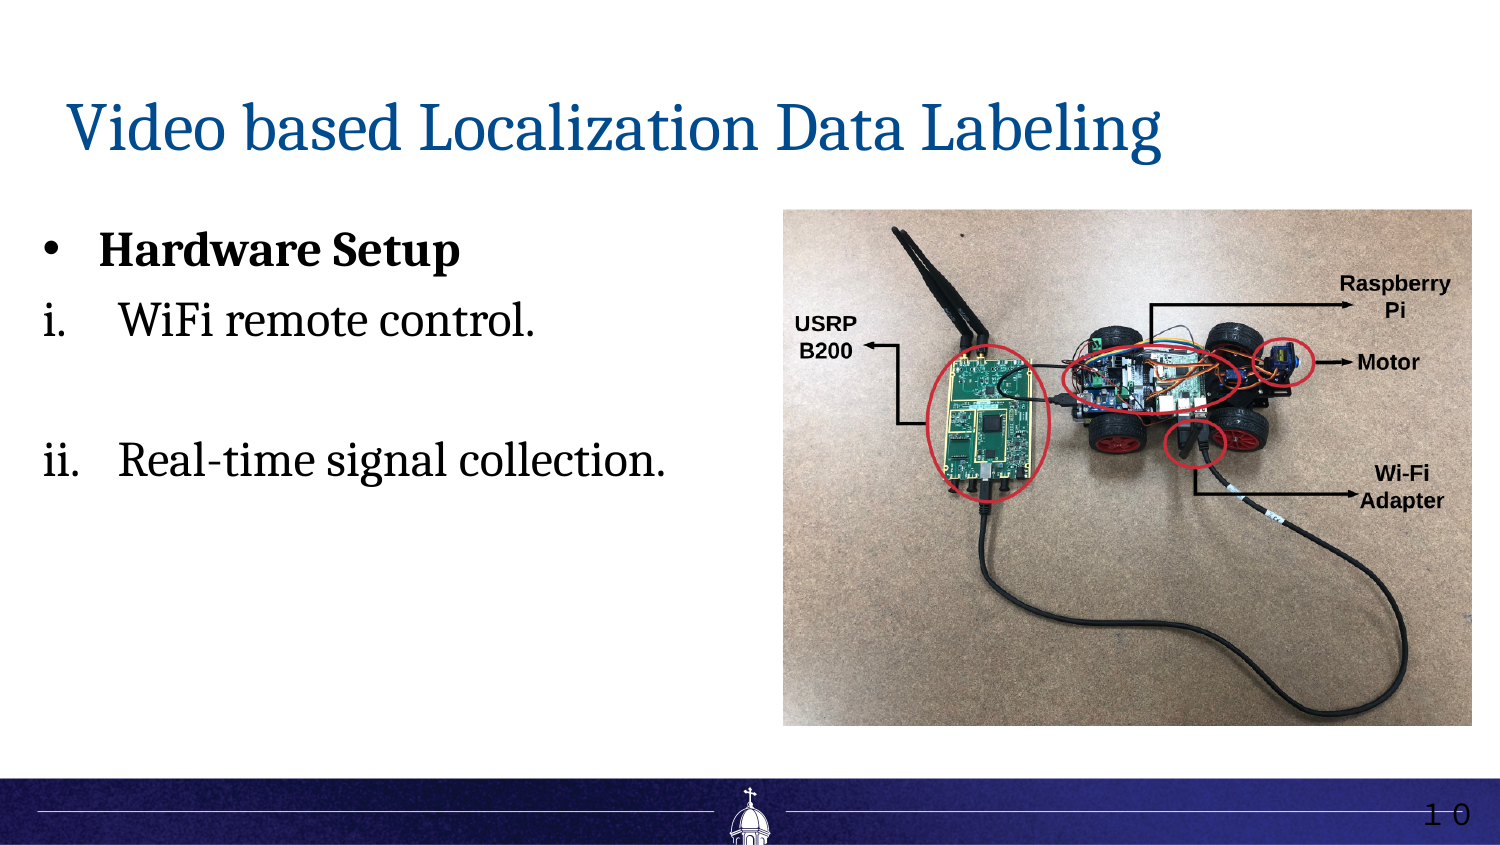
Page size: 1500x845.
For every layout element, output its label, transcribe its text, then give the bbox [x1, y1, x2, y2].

text_box [1109, 799, 1403, 845]
text_box Video based Localization Data Labeling [0, 52, 1460, 194]
text_box １０ [1403, 788, 1499, 845]
text_box Hardware Setup WiFi remote control. Real-time signal collection. [27, 209, 751, 685]
picture [0, 0, 1500, 845]
